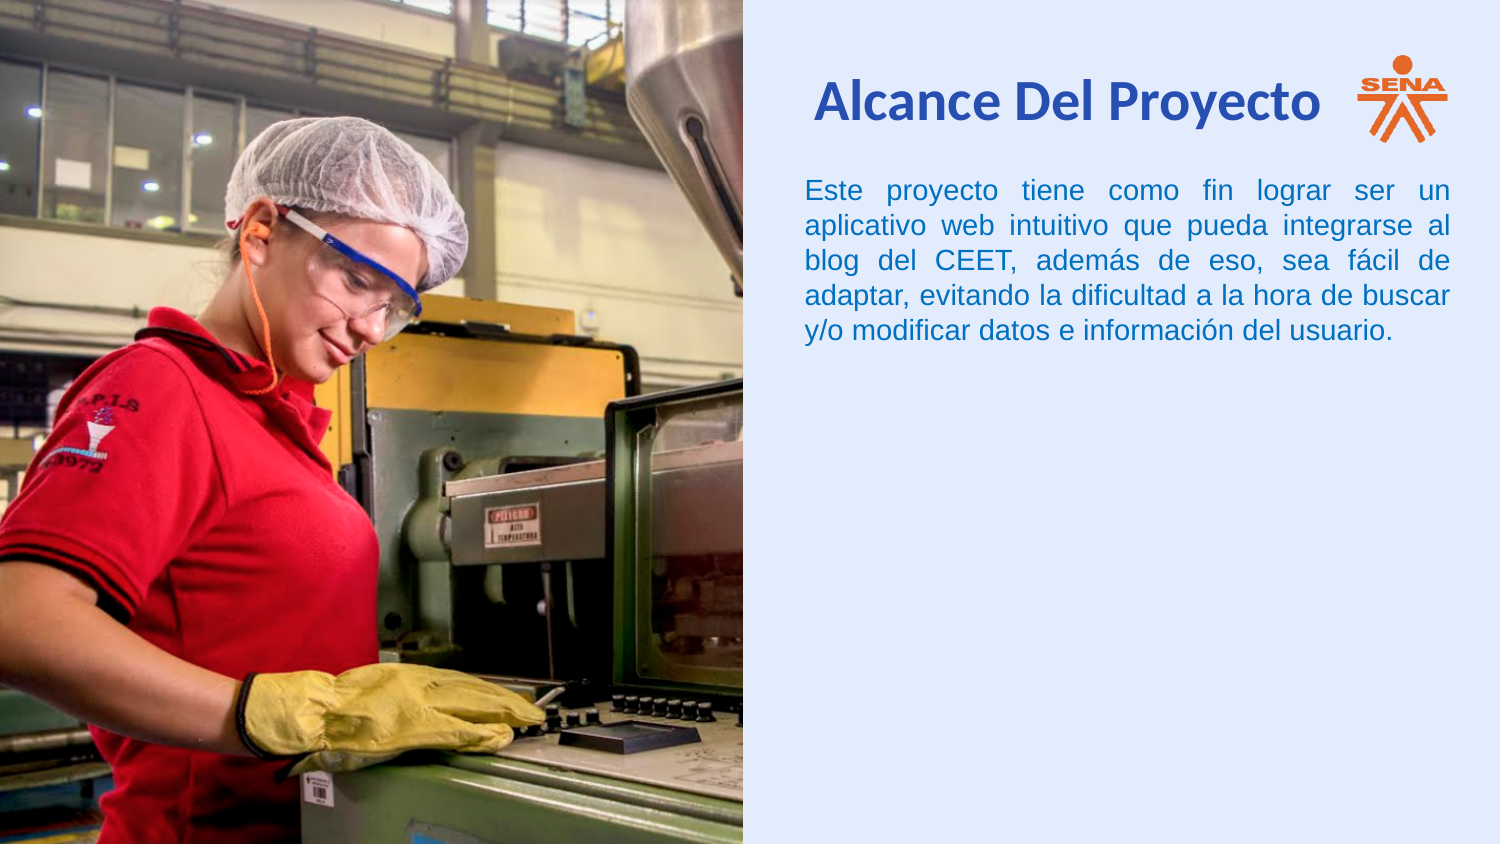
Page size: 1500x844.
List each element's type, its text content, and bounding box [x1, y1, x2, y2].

text_box Este proyecto tiene como fin lograr ser un aplicativo web intuitivo que pueda integrarse al blog del CEET, además de eso, sea fácil de adaptar, evitando la dificultad a la hora de buscar y/o modificar datos e información del usuario. [789, 164, 1467, 354]
picture [0, 0, 1500, 844]
text_box Alcance Del Proyecto [748, 54, 1417, 140]
